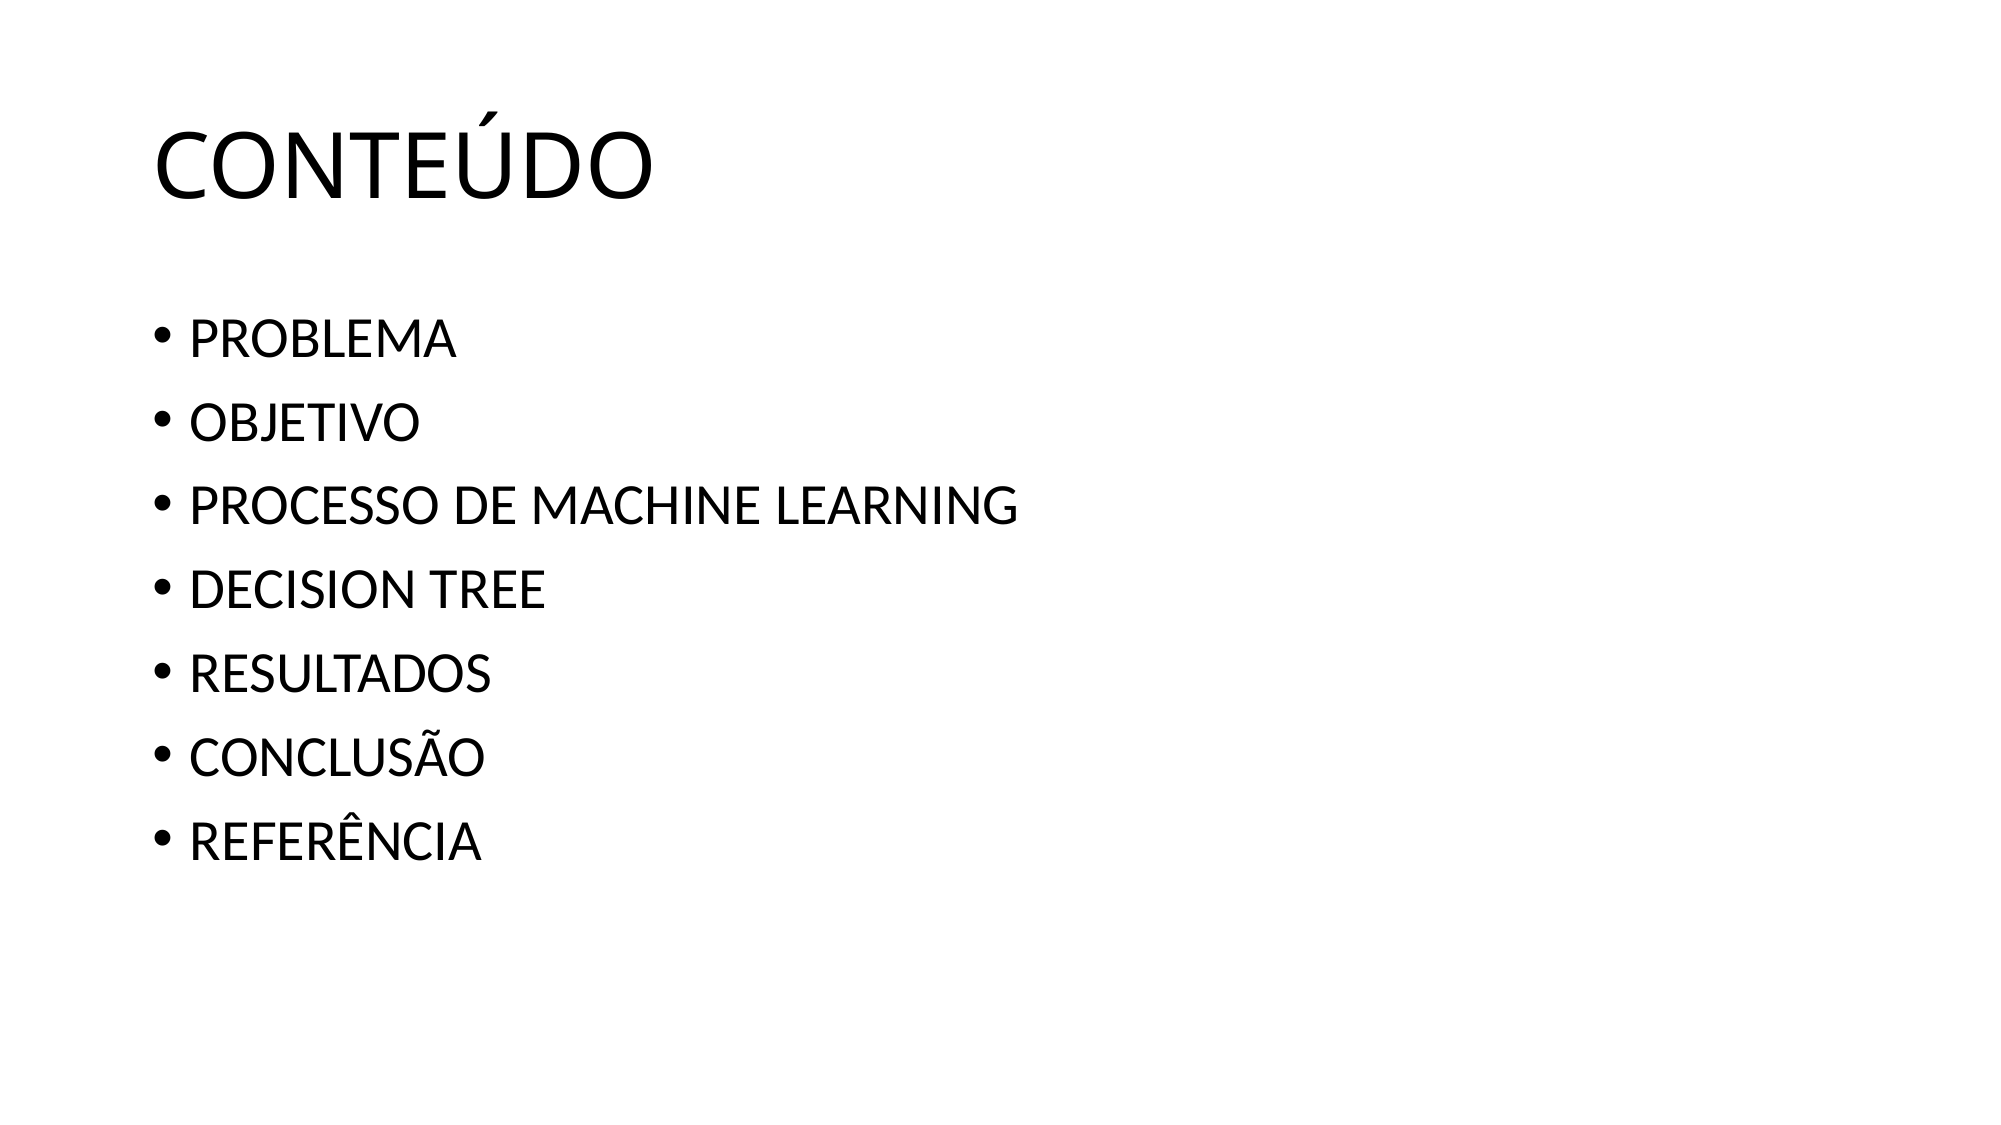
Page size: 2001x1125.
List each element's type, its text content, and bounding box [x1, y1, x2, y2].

list PROBLEMA OBJETIVO PROCESSO DE MACHINE LEARNING DECISION TREE RESULTADOS CONCLUSÃO REFERÊNCIA [137, 299, 1863, 1014]
title CONTEÚDO [137, 59, 1863, 278]
